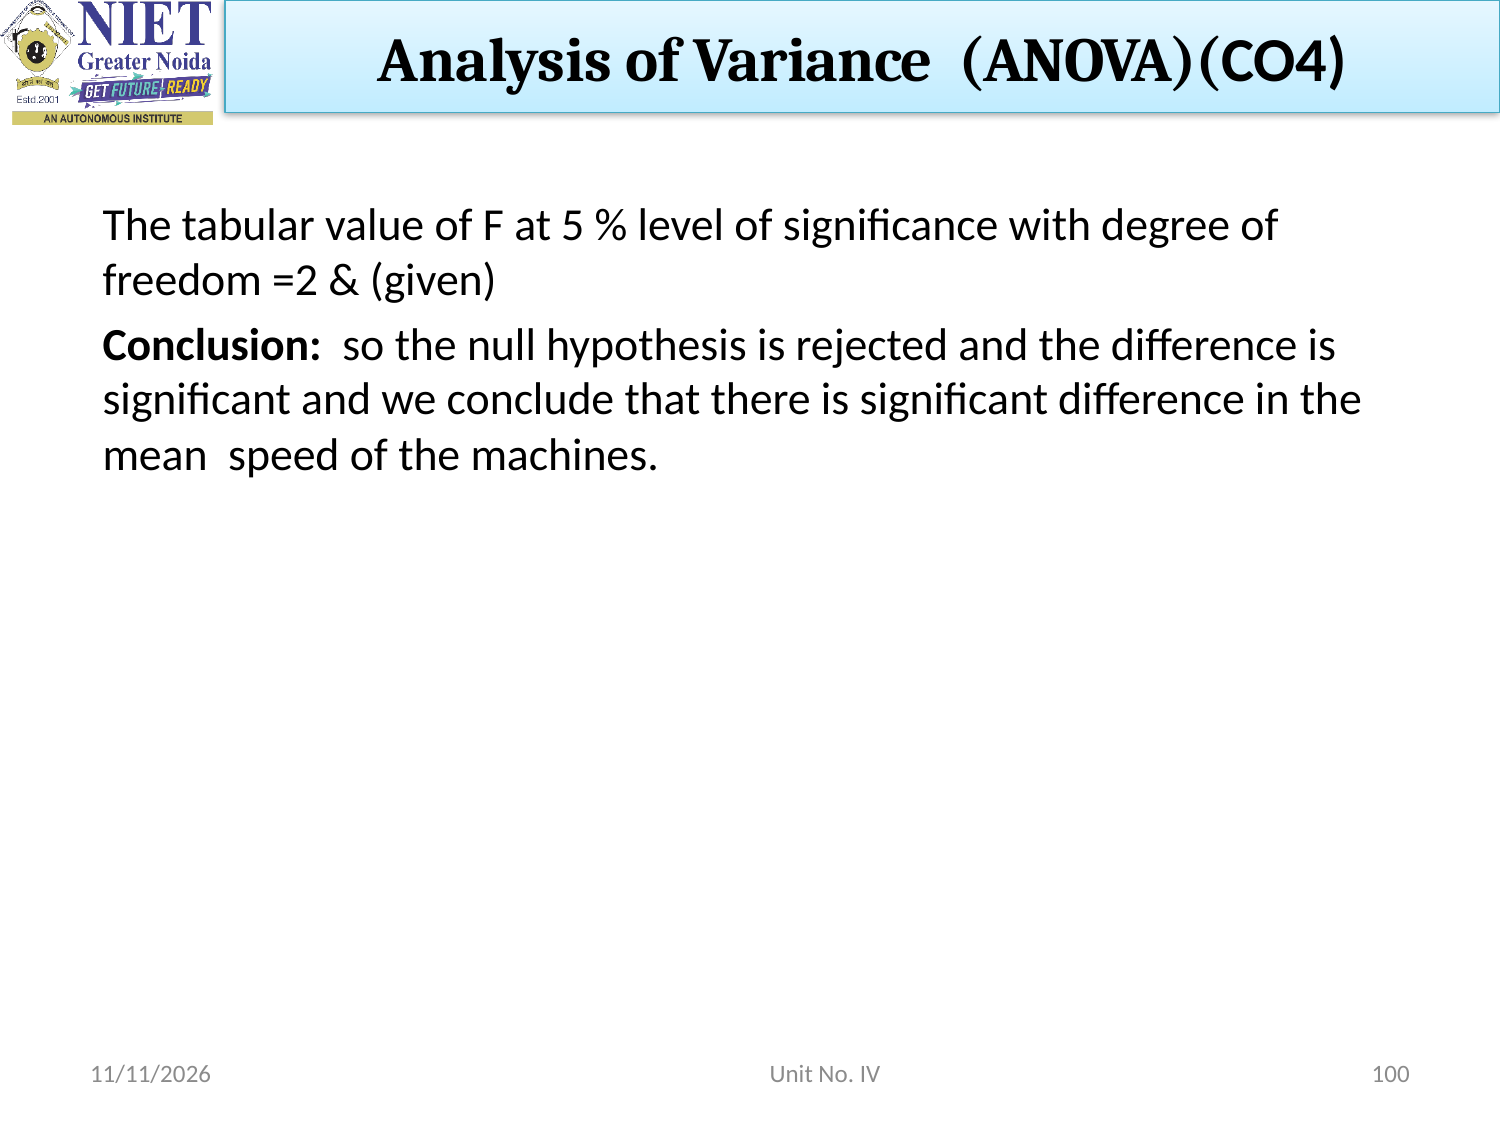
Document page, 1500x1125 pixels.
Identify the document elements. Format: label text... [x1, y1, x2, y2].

text_box Analysis of Variance (ANOVA)(CO4) [224, 0, 1500, 113]
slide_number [75, 1042, 412, 1103]
slide_number 100 [1074, 1042, 1425, 1103]
footer Unit No. IV [412, 1042, 1074, 1103]
picture [0, 0, 213, 125]
